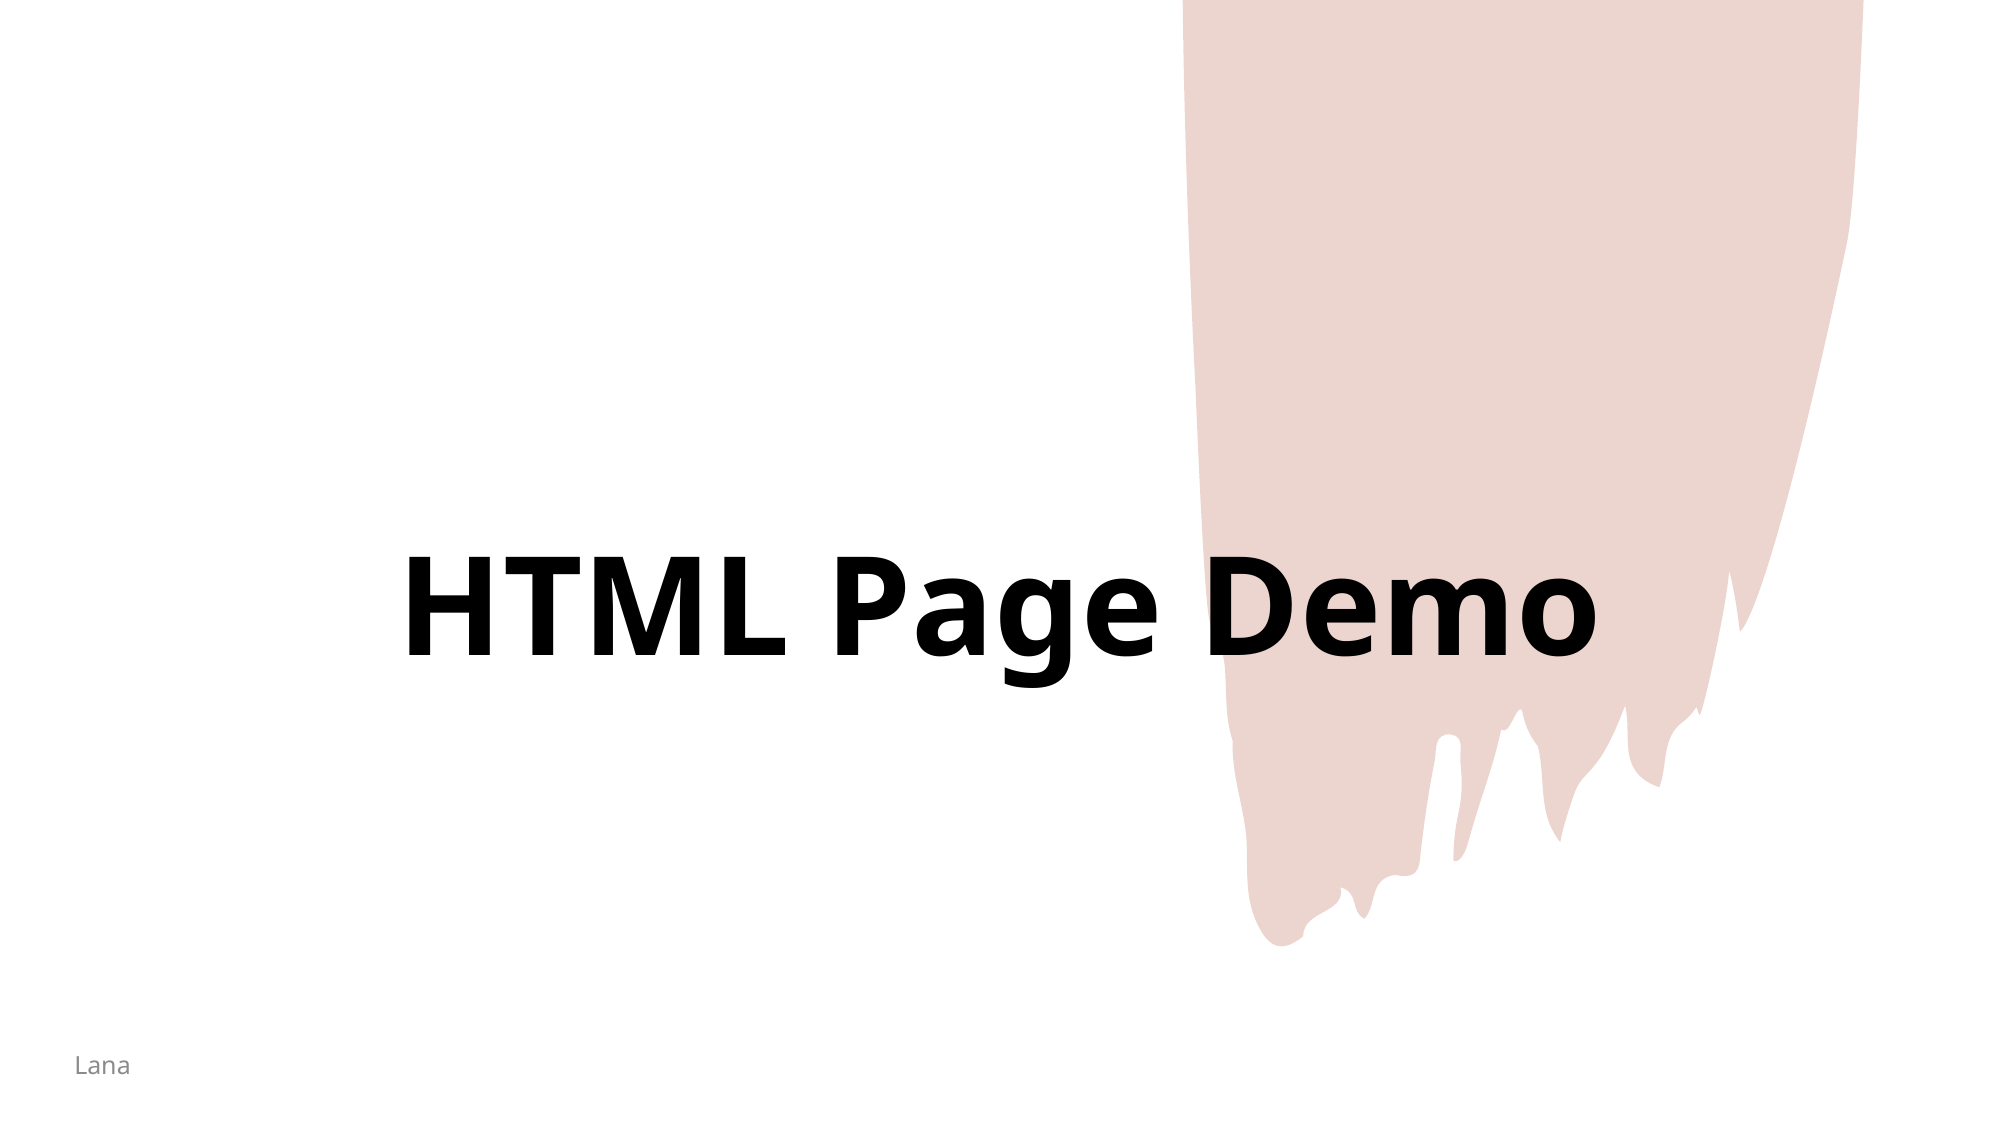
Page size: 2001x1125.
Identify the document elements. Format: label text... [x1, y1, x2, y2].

title HTML Page Demo [240, 431, 1760, 694]
slide_number Lana [59, 1035, 510, 1096]
